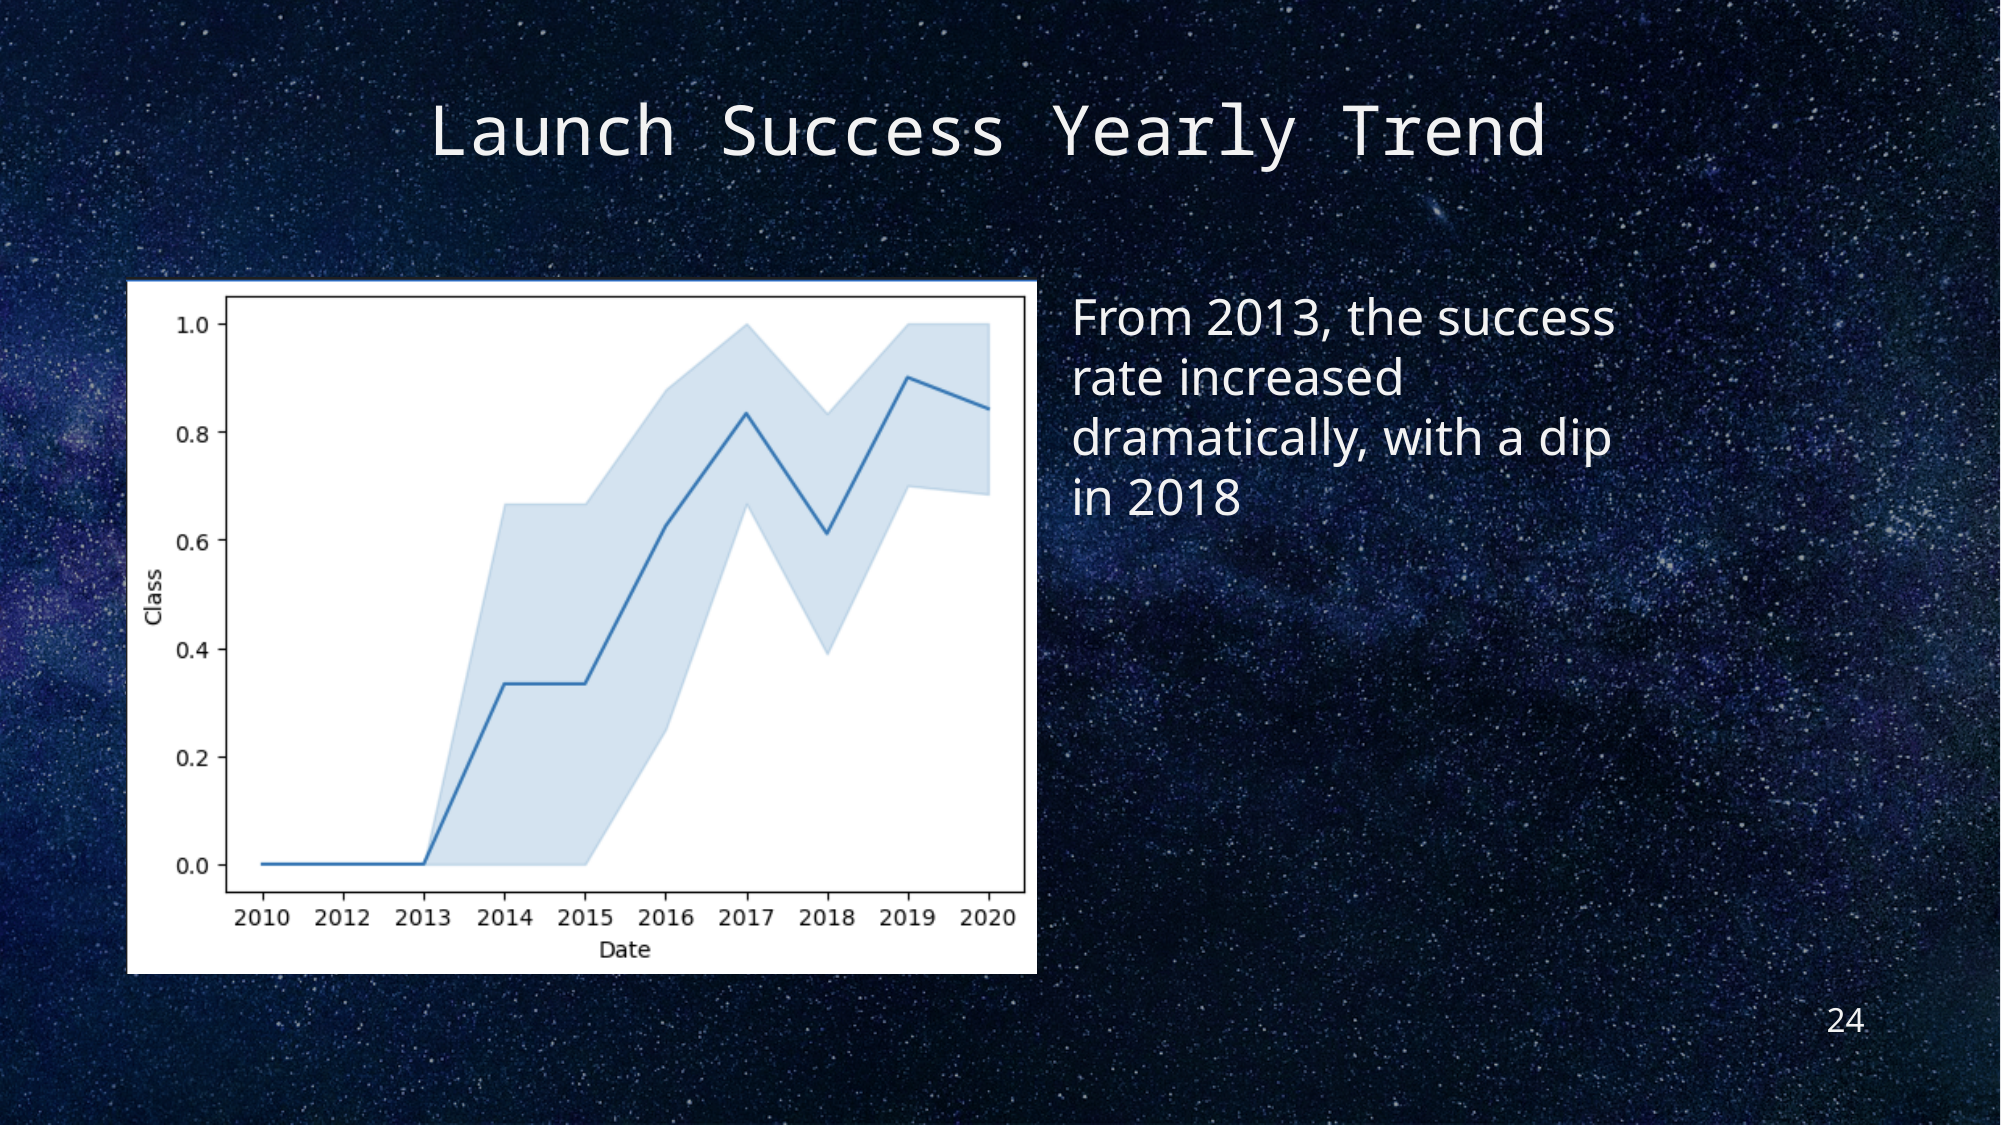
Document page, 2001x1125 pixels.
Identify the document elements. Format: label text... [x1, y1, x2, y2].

text_box From 2013, the success rate increased dramatically, with a dip in 2018 [1056, 277, 1652, 533]
text_box Launch Success Yearly Trend [126, 88, 1852, 179]
slide_number 24 [1429, 988, 1880, 1055]
picture [0, 0, 2001, 1125]
